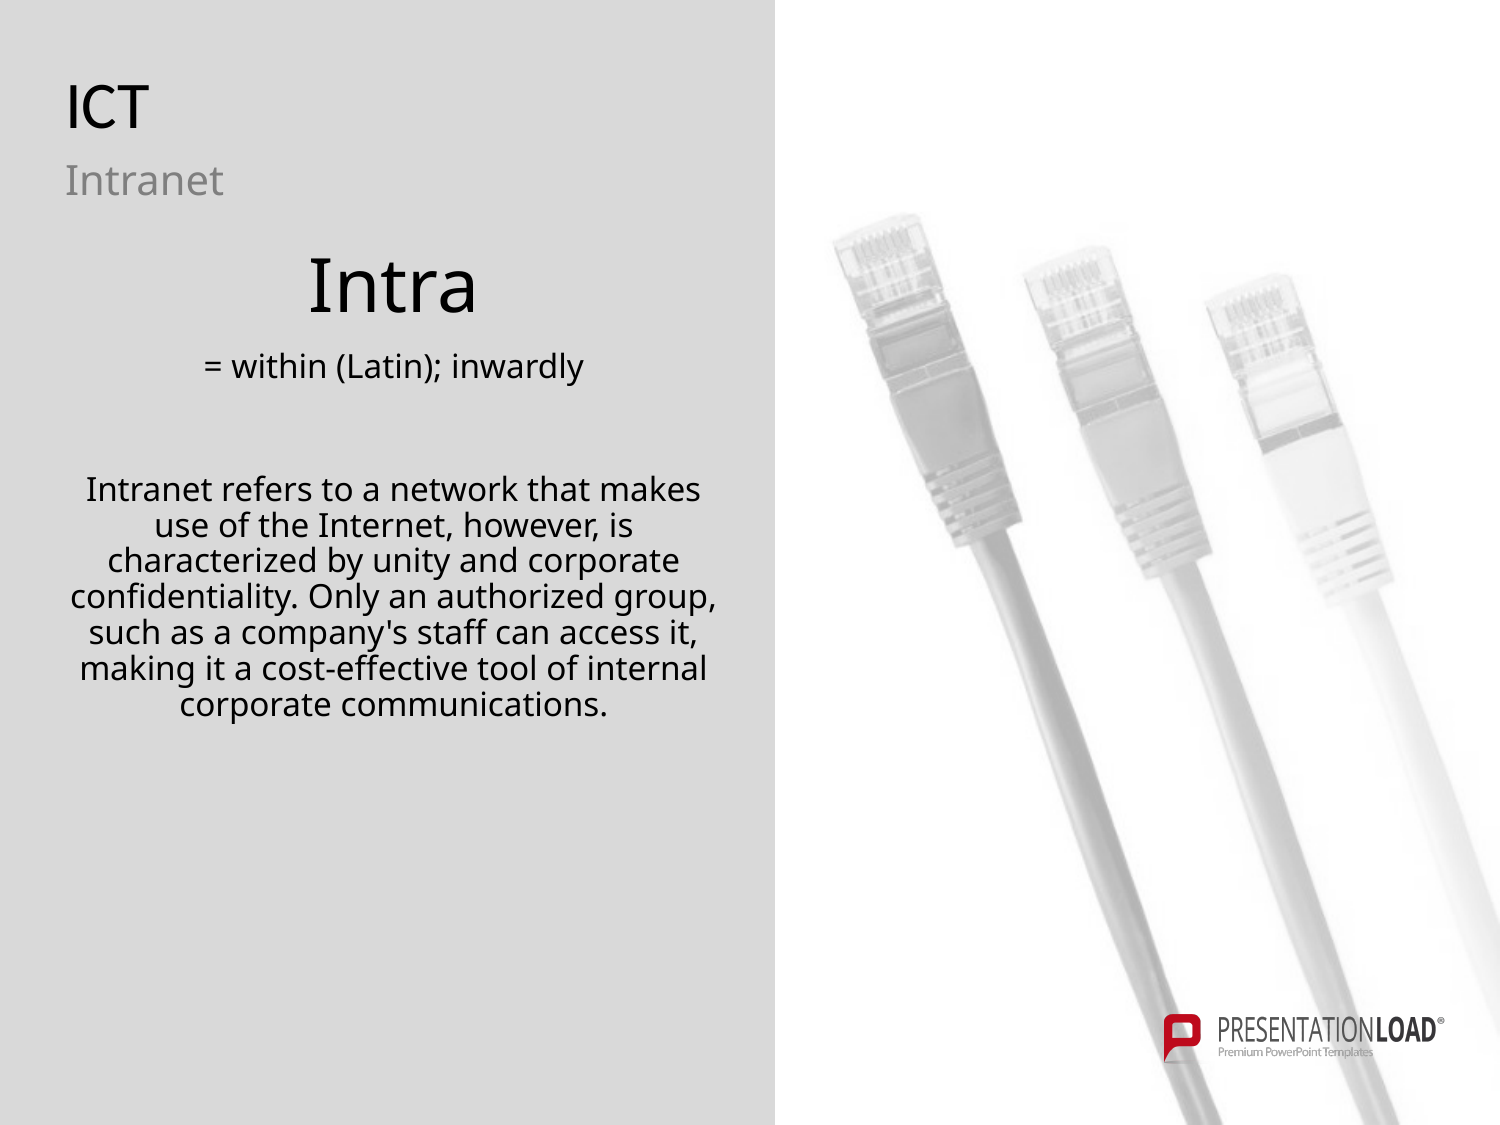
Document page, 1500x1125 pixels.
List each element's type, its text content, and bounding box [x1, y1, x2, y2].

list Intra = within (Latin); inwardly Intranet refers to a network that makes use of the Internet, however, is characterized by unity and corporate confidentiality. Only an authorized group, such as a company's staff can access it, making it a cost-effective tool of internal corporate communications. [64, 248, 724, 954]
title ICT [64, 70, 724, 159]
picture [775, 0, 1500, 1125]
list Intranet [64, 159, 724, 248]
